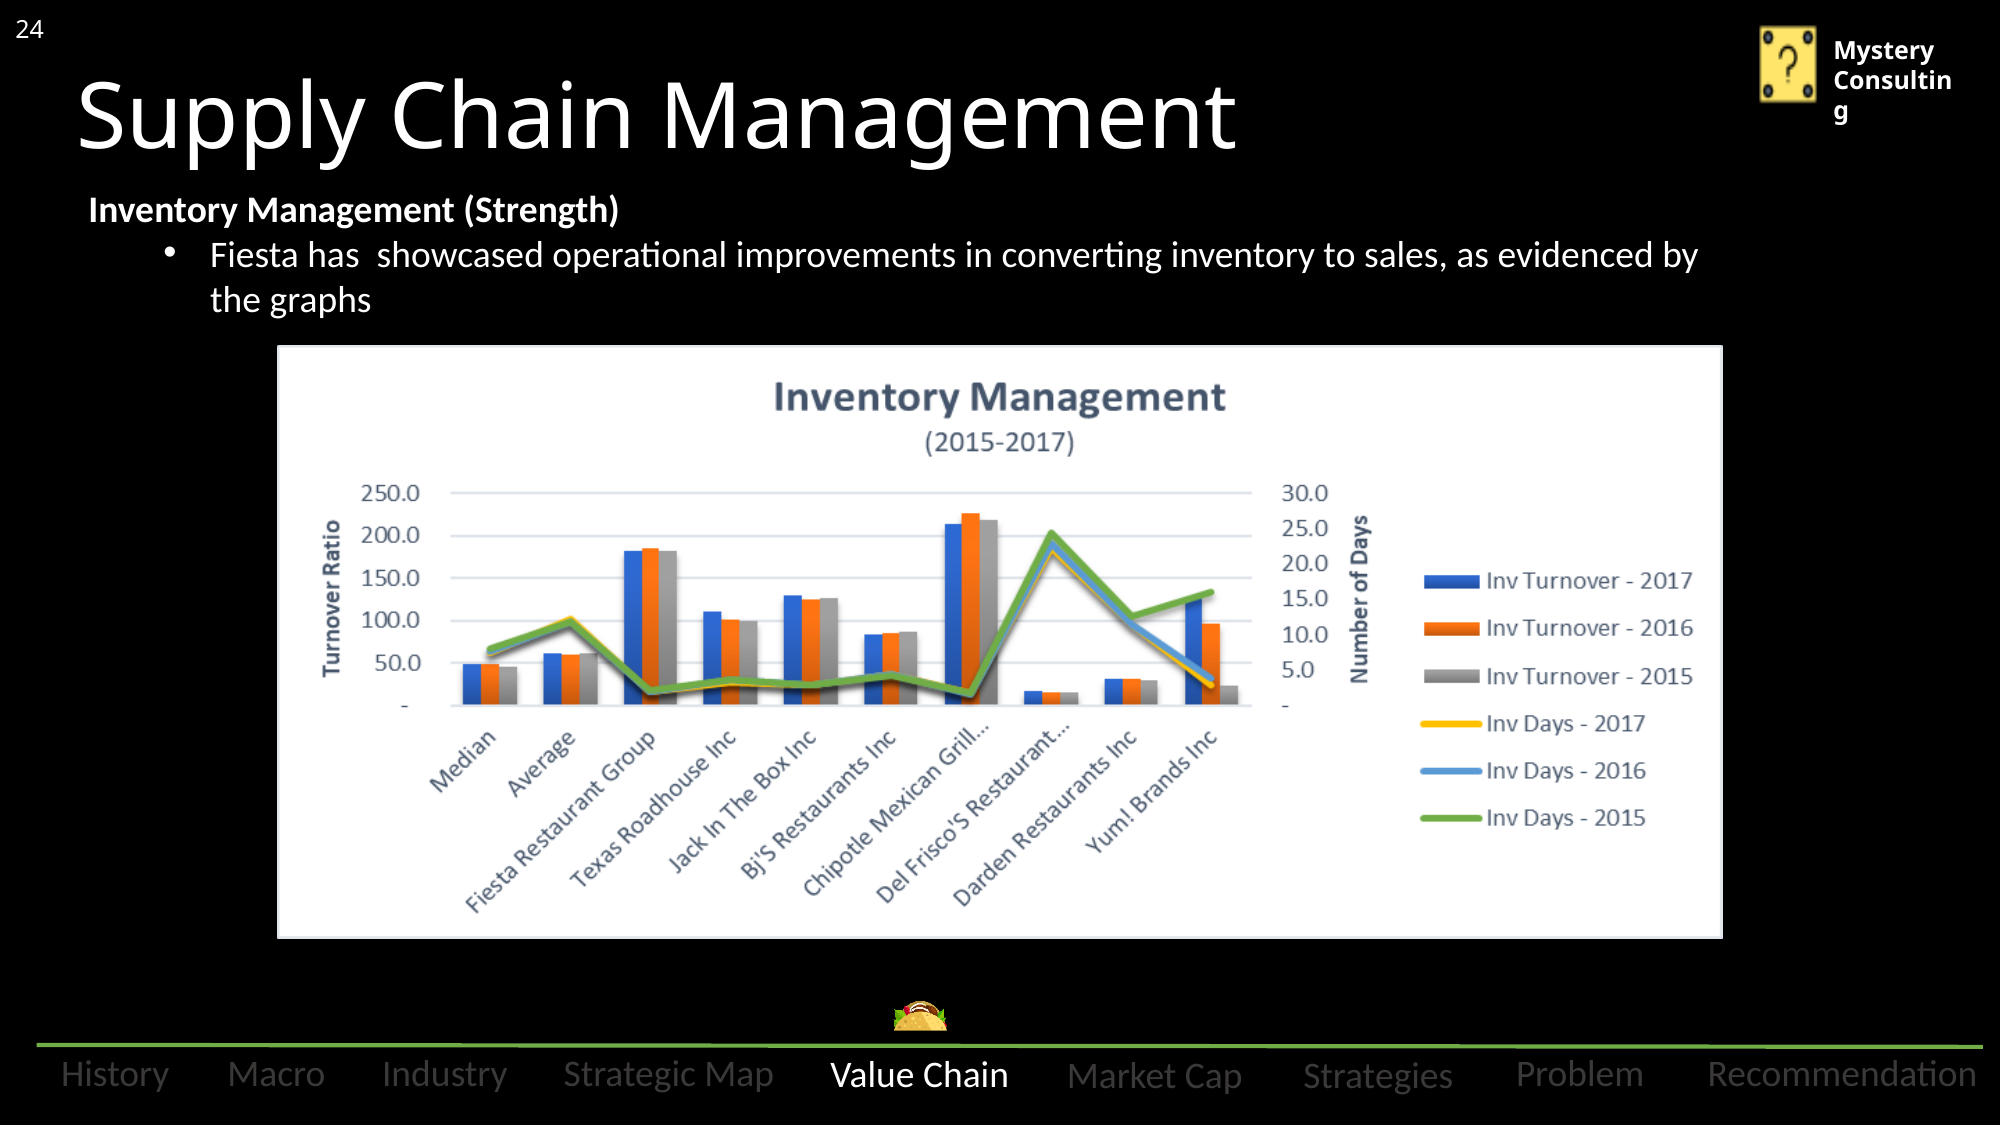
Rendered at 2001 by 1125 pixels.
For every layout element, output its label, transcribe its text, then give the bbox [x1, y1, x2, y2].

title Supply Chain Management [61, 59, 1759, 178]
picture [277, 345, 1723, 939]
picture [1758, 24, 1819, 106]
text_box Inventory Management (Strength) Fiesta has showcased operational improvements in converting inventory to sales, as evidenced by the graphs [73, 176, 1773, 346]
slide_number 24 [0, 1, 61, 61]
picture [893, 989, 947, 1042]
